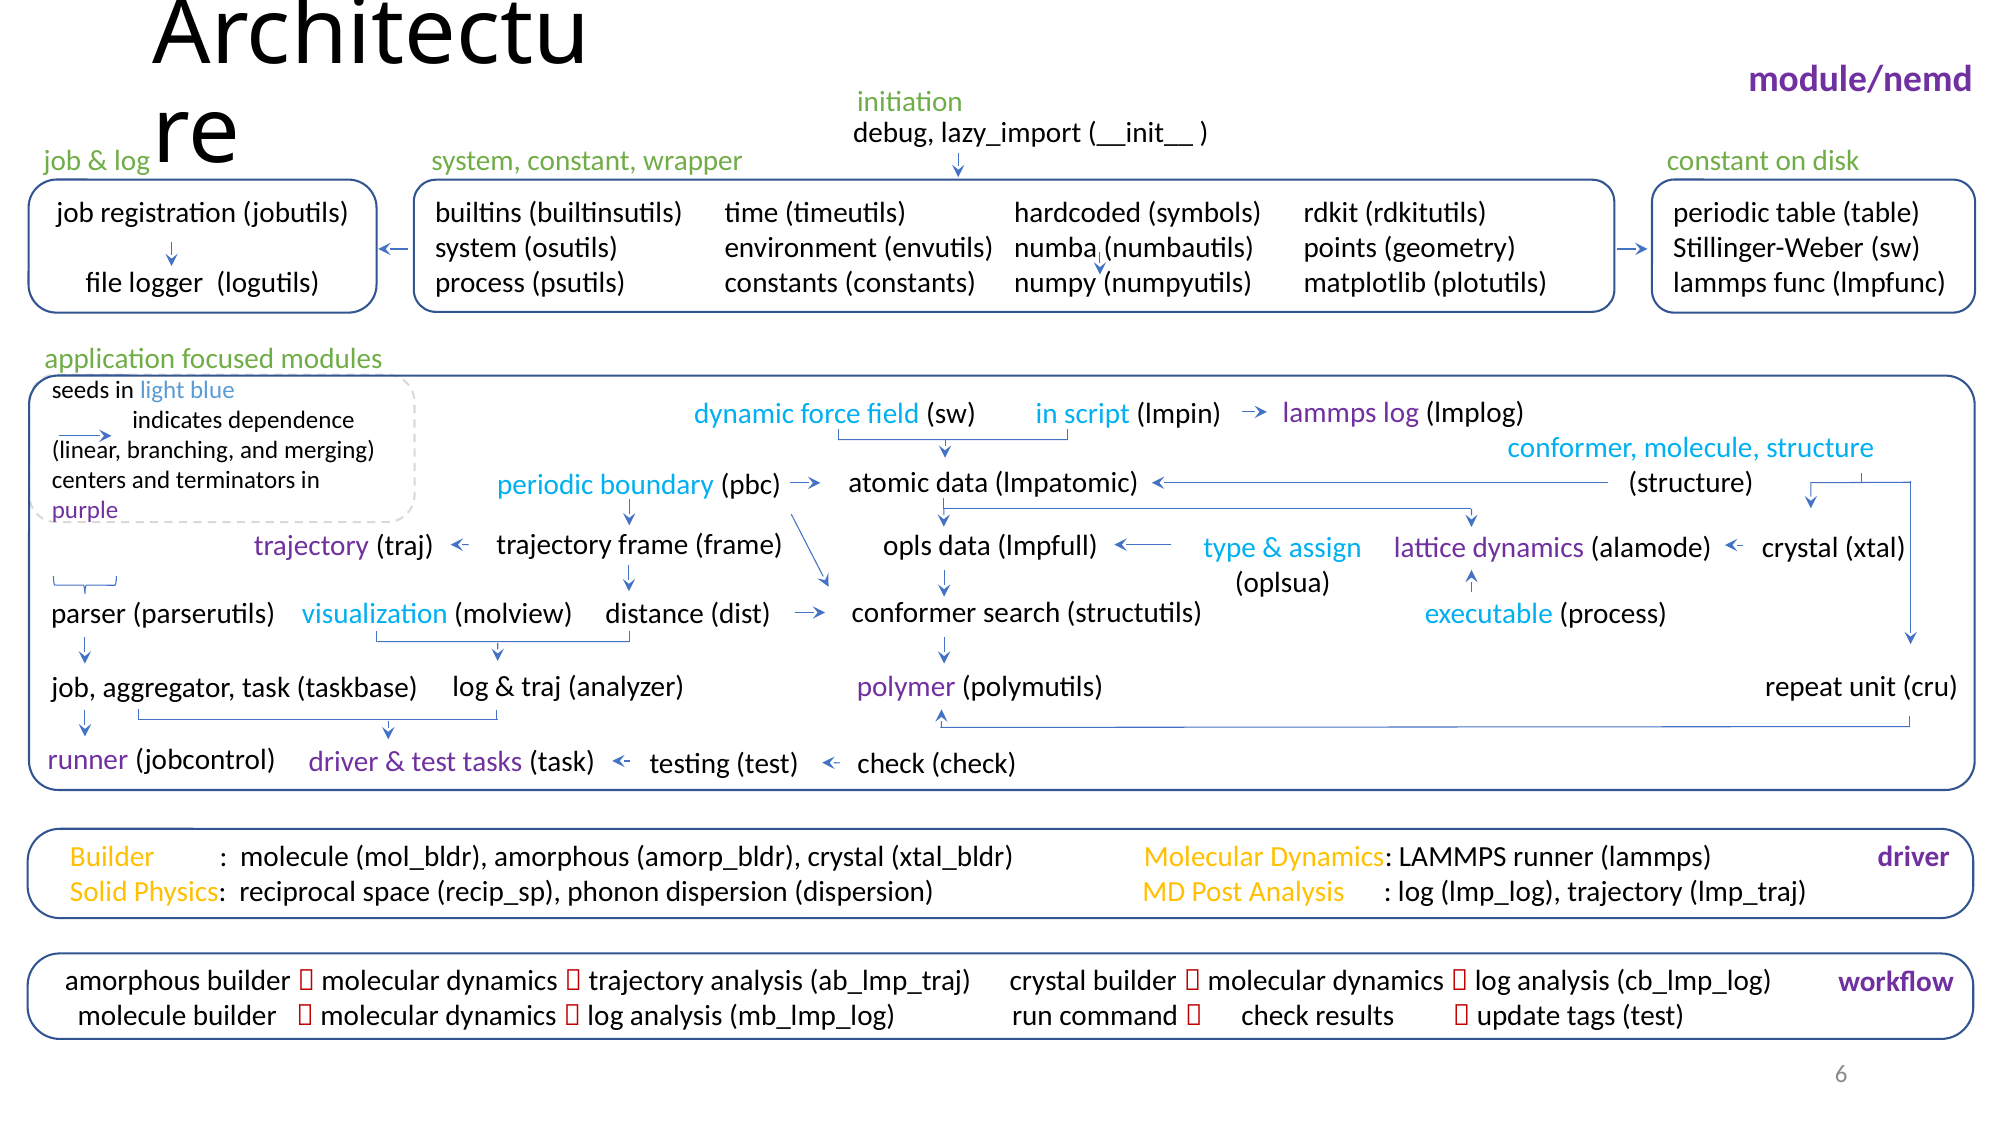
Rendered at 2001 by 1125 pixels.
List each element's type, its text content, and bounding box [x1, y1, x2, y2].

text_box [27, 374, 1976, 792]
text_box driver [1862, 829, 1965, 880]
title Architecture [137, 16, 628, 151]
slide_number 6 [1412, 1042, 1863, 1103]
text_box job registration (jobutils) file logger (logutils) [27, 178, 378, 314]
text_box builtins (builtinsutils) system (osutils) process (psutils) time (timeutils) environment (envutils) constants (constants) hardcoded (symbols) numba (numbautils) numpy (numpyutils) rdkit (rdkitutils) points (geometry) matplotlib (plotutils) [412, 178, 1616, 313]
text_box [45, 916, 1956, 920]
text_box type & assign (oplsua) [1171, 521, 1395, 606]
text_box system, constant, wrapper [416, 134, 759, 184]
text_box application focused modules [29, 331, 398, 382]
text_box module/nemd [1733, 46, 1988, 106]
text_box runner (jobcontrol) [26, 732, 36, 783]
text_box initiation [842, 74, 978, 125]
text_box workflow [1823, 954, 1969, 1005]
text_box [791, 514, 829, 587]
text_box debug, lazy_import (__init__ ) [838, 106, 1224, 157]
text_box job & log [28, 134, 166, 184]
text_box amorphous builder  molecular dynamics  trajectory analysis (ab_lmp_traj) crystal builder  molecular dynamics  log analysis (cb_lmp_log) molecule builder  molecular dynamics  log analysis (mb_lmp_log) run command  check results  update tags (test) [26, 952, 1975, 1040]
text_box constant on disk [1652, 133, 1875, 184]
text_box Builder : molecule (mol_bldr), amorphous (amorp_bldr), crystal (xtal_bldr) Molecular Dynamics: LAMMPS runner (lammps) Solid Physics: reciprocal space (recip_sp), phonon dispersion (dispersion) MD Post Analysis : log (lmp_log), trajectory (lmp_traj) [29, 830, 1972, 916]
text_box periodic table (table) Stillinger-Weber (sw) lammps func (lmpfunc) [1650, 178, 1977, 314]
